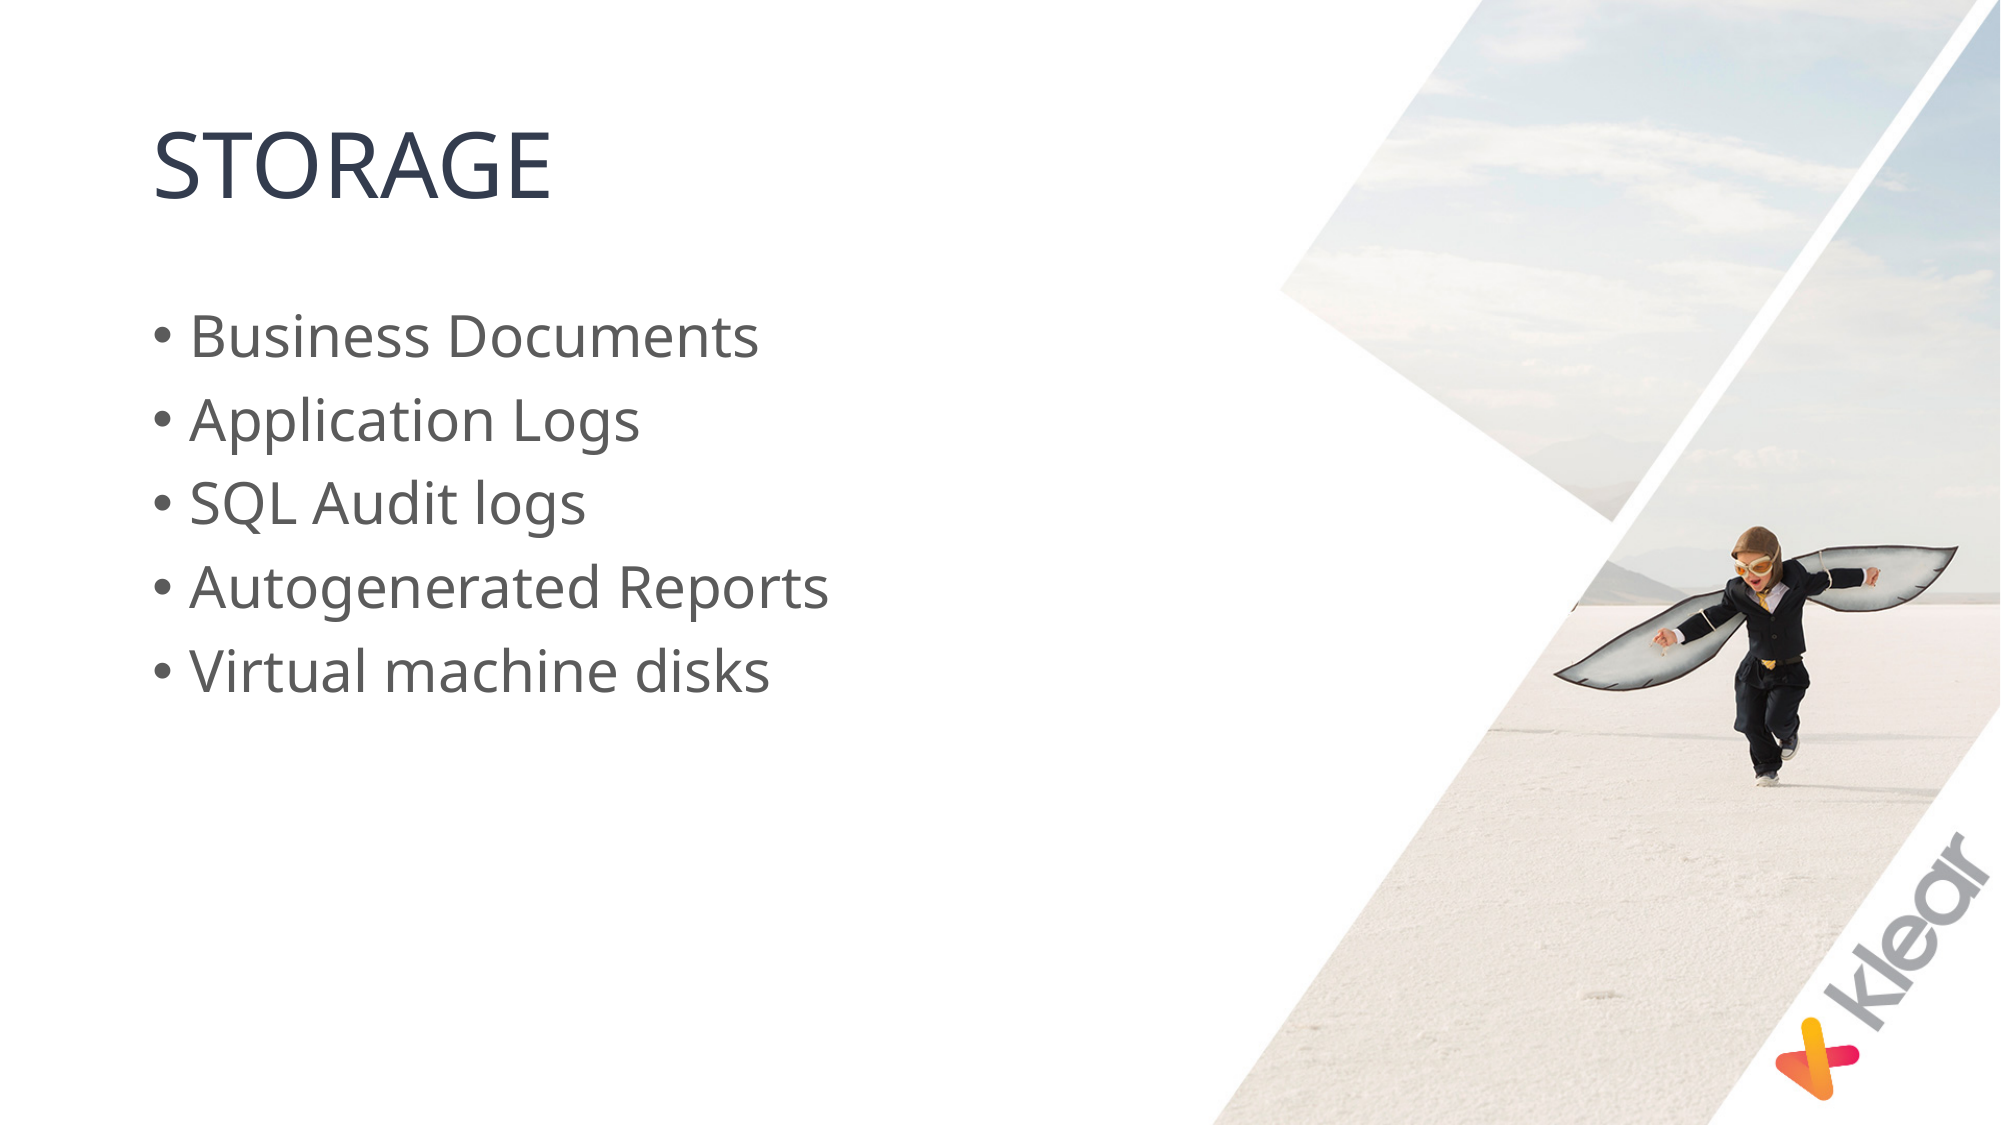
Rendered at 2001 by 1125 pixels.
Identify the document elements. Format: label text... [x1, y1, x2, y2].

title STORAGE [137, 59, 1863, 278]
list Business Documents Application Logs SQL Audit logs Autogenerated Reports Virtual machine disks [137, 299, 1863, 1014]
picture [0, 0, 2001, 1125]
